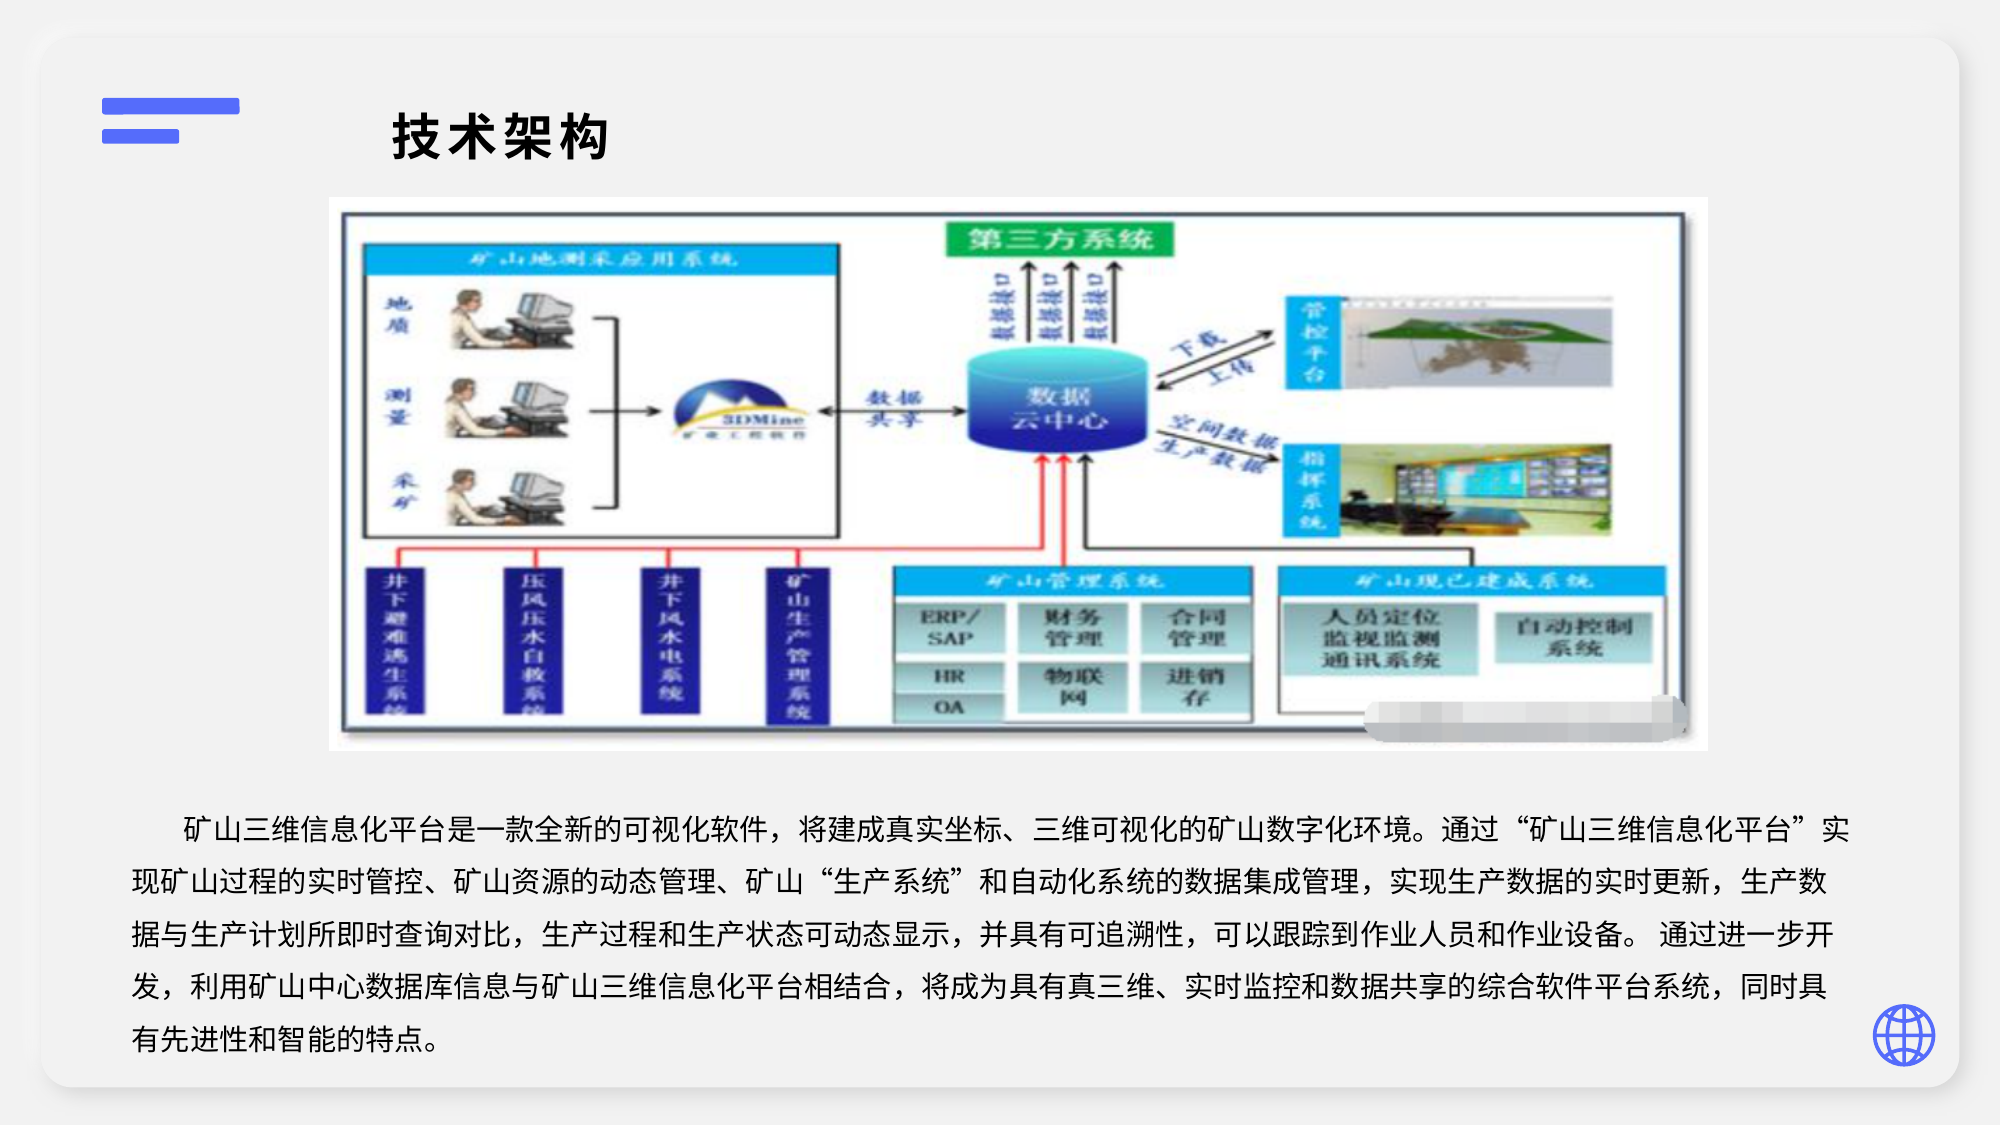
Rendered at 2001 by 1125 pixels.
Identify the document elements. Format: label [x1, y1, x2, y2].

text_box [40, 37, 1960, 1088]
picture [329, 197, 1708, 751]
